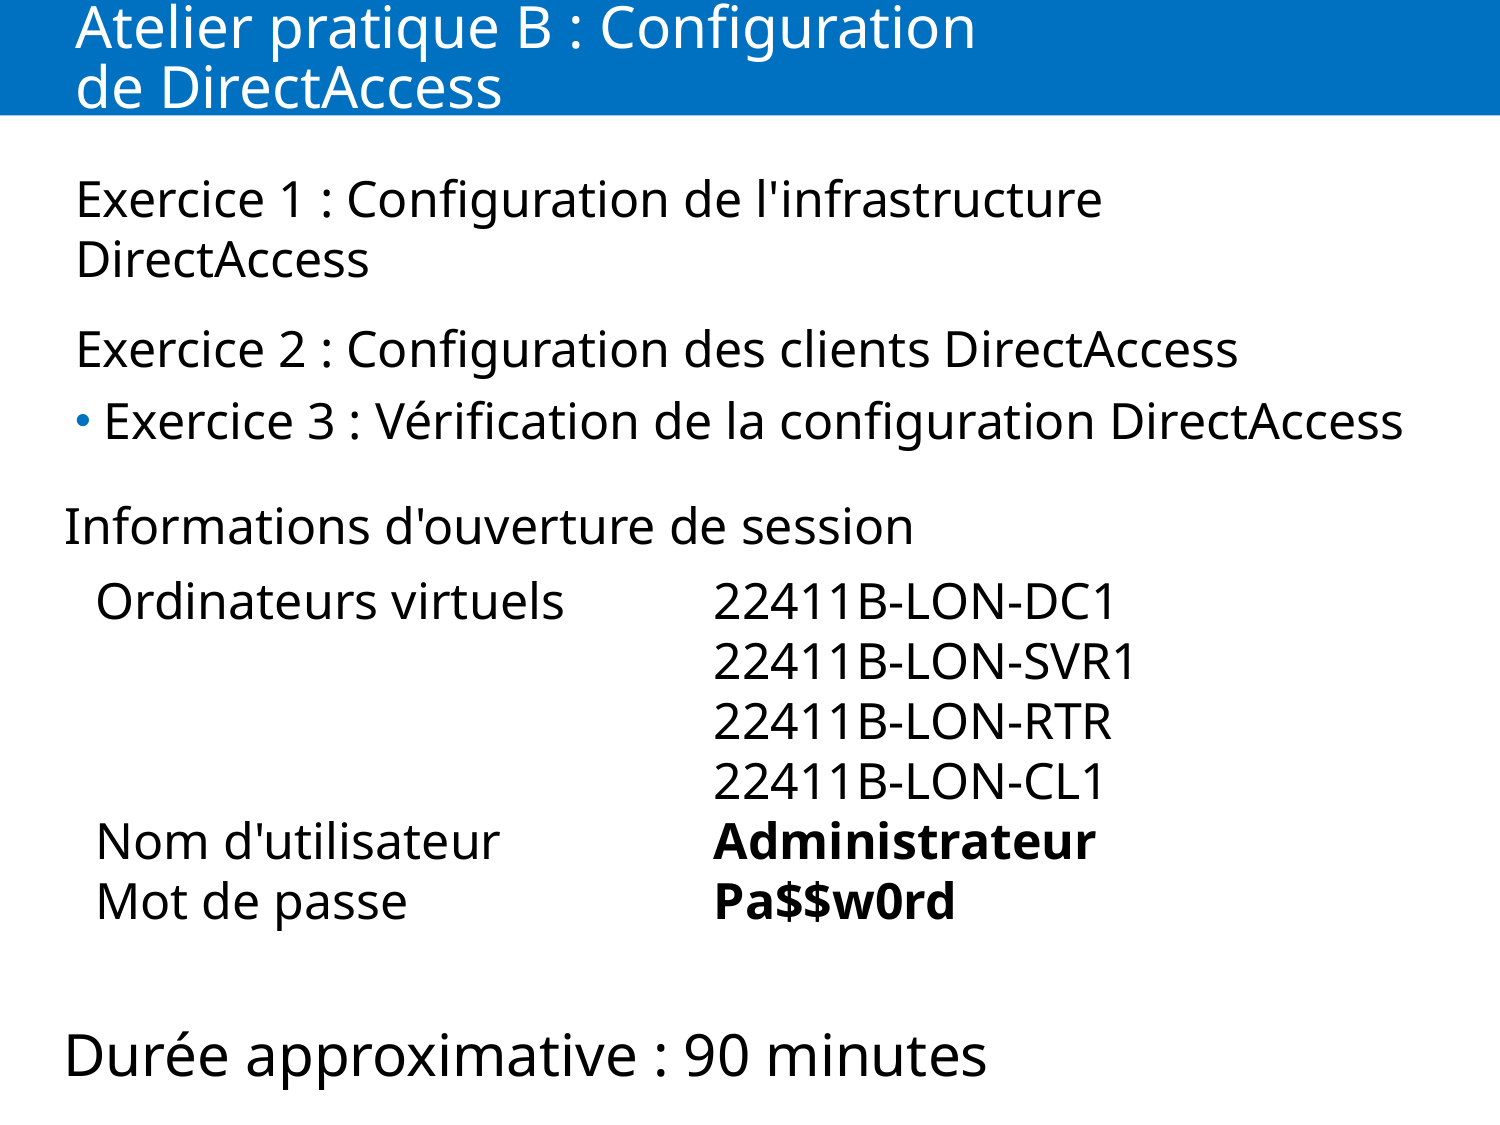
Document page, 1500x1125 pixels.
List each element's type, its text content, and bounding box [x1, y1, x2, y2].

text_box Durée approximative : 90 minutes [48, 1011, 1004, 1096]
text_box Ordinateurs virtuels 22411B-LON-DC1 22411B-LON-SVR1 22411B-LON-RTR 22411B-LON-CL1 Nom d'utilisateur Administrateur Mot de passe Pa$$w0rd [80, 562, 1161, 938]
title Atelier pratique B : Configuration de DirectAccess [75, 0, 1351, 122]
text_box Informations d'ouverture de session [49, 486, 931, 562]
list Exercice 1 : Configuration de l'infrastructure DirectAccess Exercice 2 : Configuration des clients DirectAccess Exercice 3 : Vérification de la configuration DirectAccess [74, 167, 1408, 1013]
